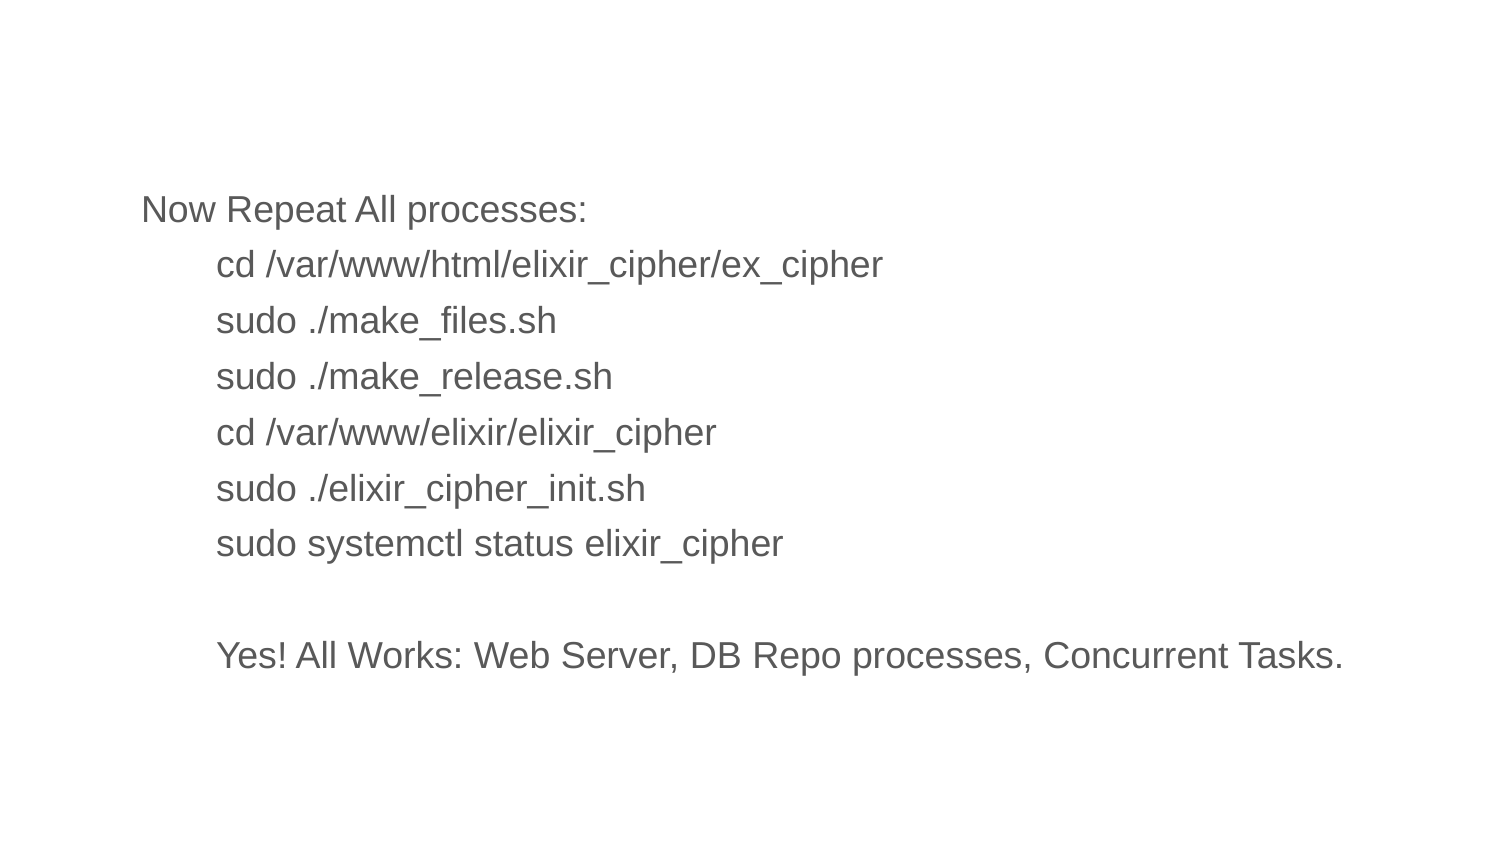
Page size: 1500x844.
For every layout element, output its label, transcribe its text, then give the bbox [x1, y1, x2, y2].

list Now Repeat All processes: cd /var/www/html/elixir_cipher/ex_cipher sudo ./make_files.sh sudo ./make_release.sh cd /var/www/elixir/elixir_cipher sudo ./elixir_cipher_init.sh sudo systemctl status elixir_cipher Yes! All Works: Web Server, DB Repo processes, Concurrent Tasks. [51, 189, 1449, 750]
